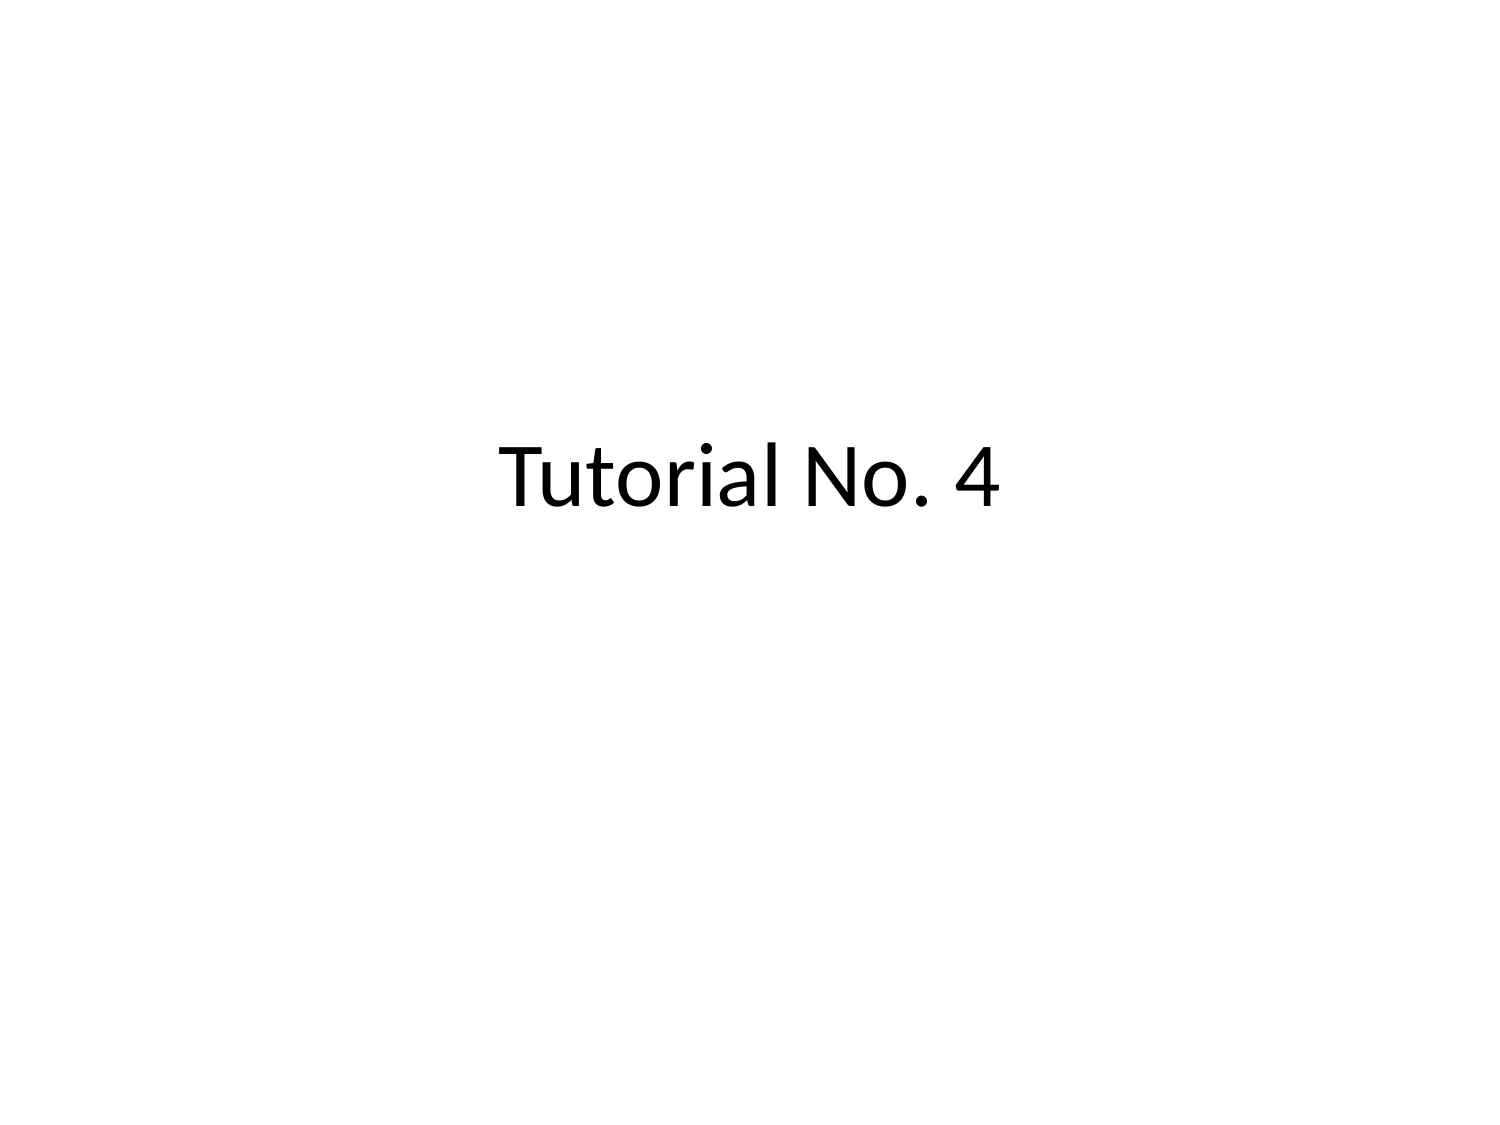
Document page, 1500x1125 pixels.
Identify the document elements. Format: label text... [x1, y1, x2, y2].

title Tutorial No. 4 [112, 349, 1388, 591]
